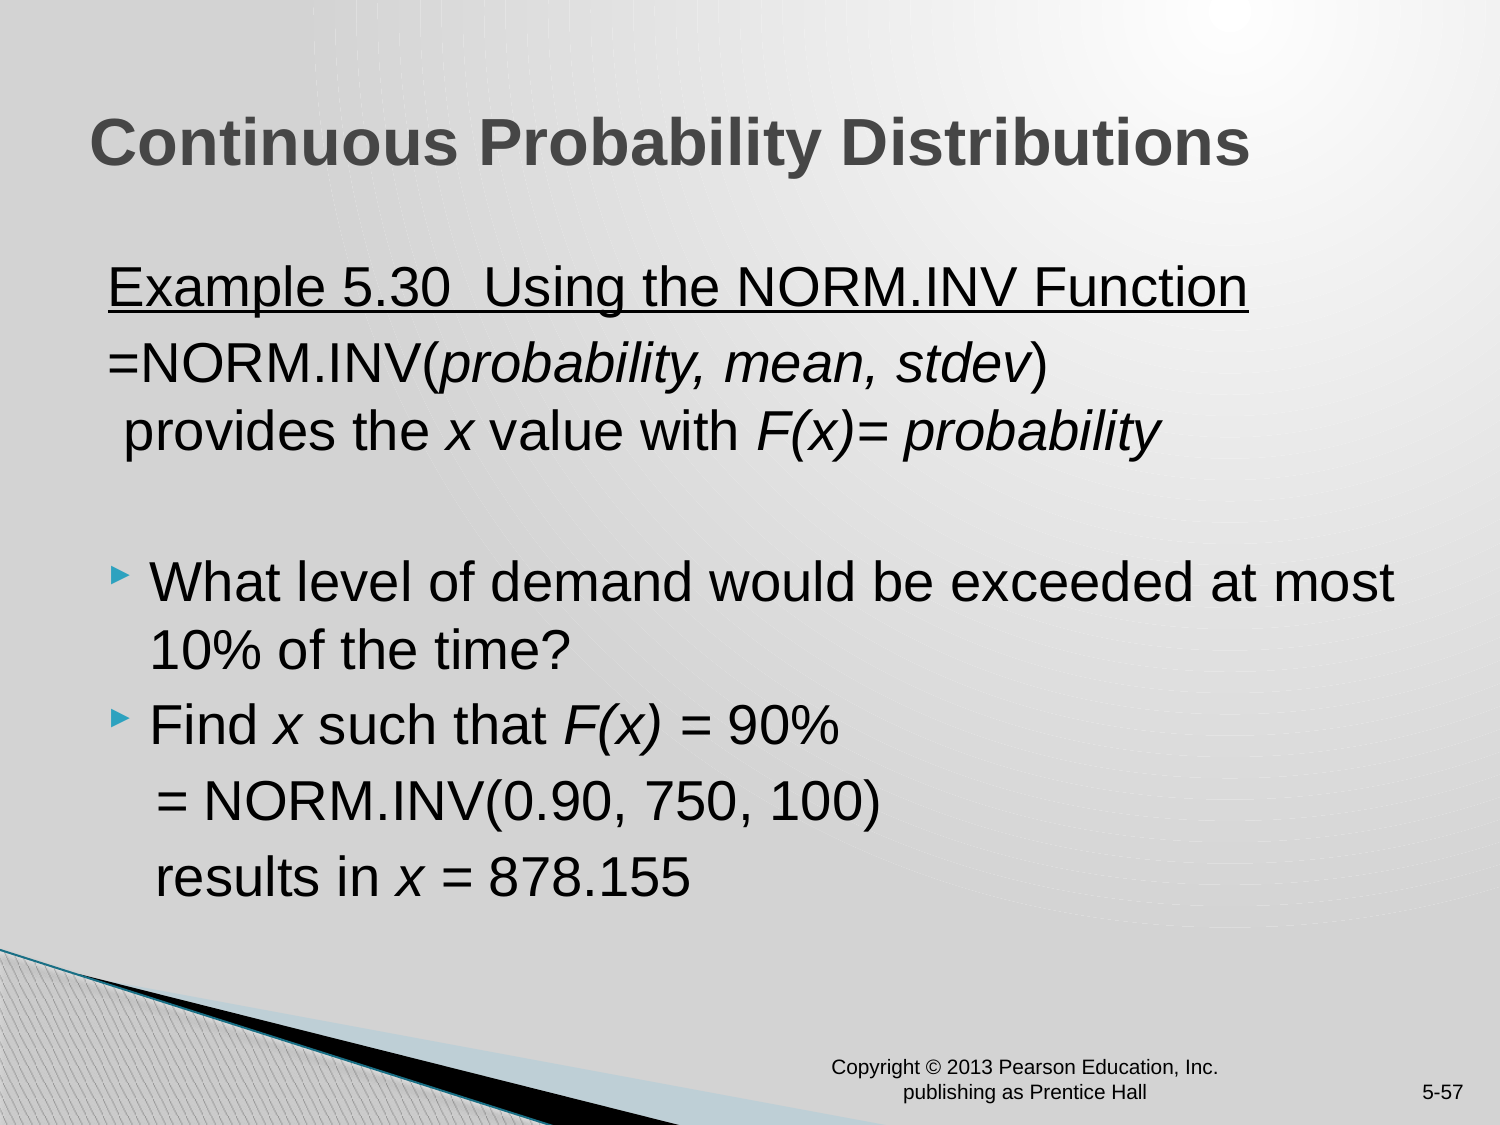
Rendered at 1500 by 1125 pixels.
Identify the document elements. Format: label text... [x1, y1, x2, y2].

footer Copyright © 2013 Pearson Education, Inc. publishing as Prentice Hall [812, 1051, 1238, 1112]
title Continuous Probability Distributions [75, 45, 1425, 233]
slide_number 5-57 [1362, 1051, 1479, 1112]
list Example 5.30 Using the NORM.INV Function =NORM.INV(probability, mean, stdev) provides the x value with F(x)= probability What level of demand would be exceeded at most 10% of the time? Find x such that F(x) = 90% = NORM.INV(0.90, 750, 100) results in x = 878.155 [74, 242, 1426, 986]
